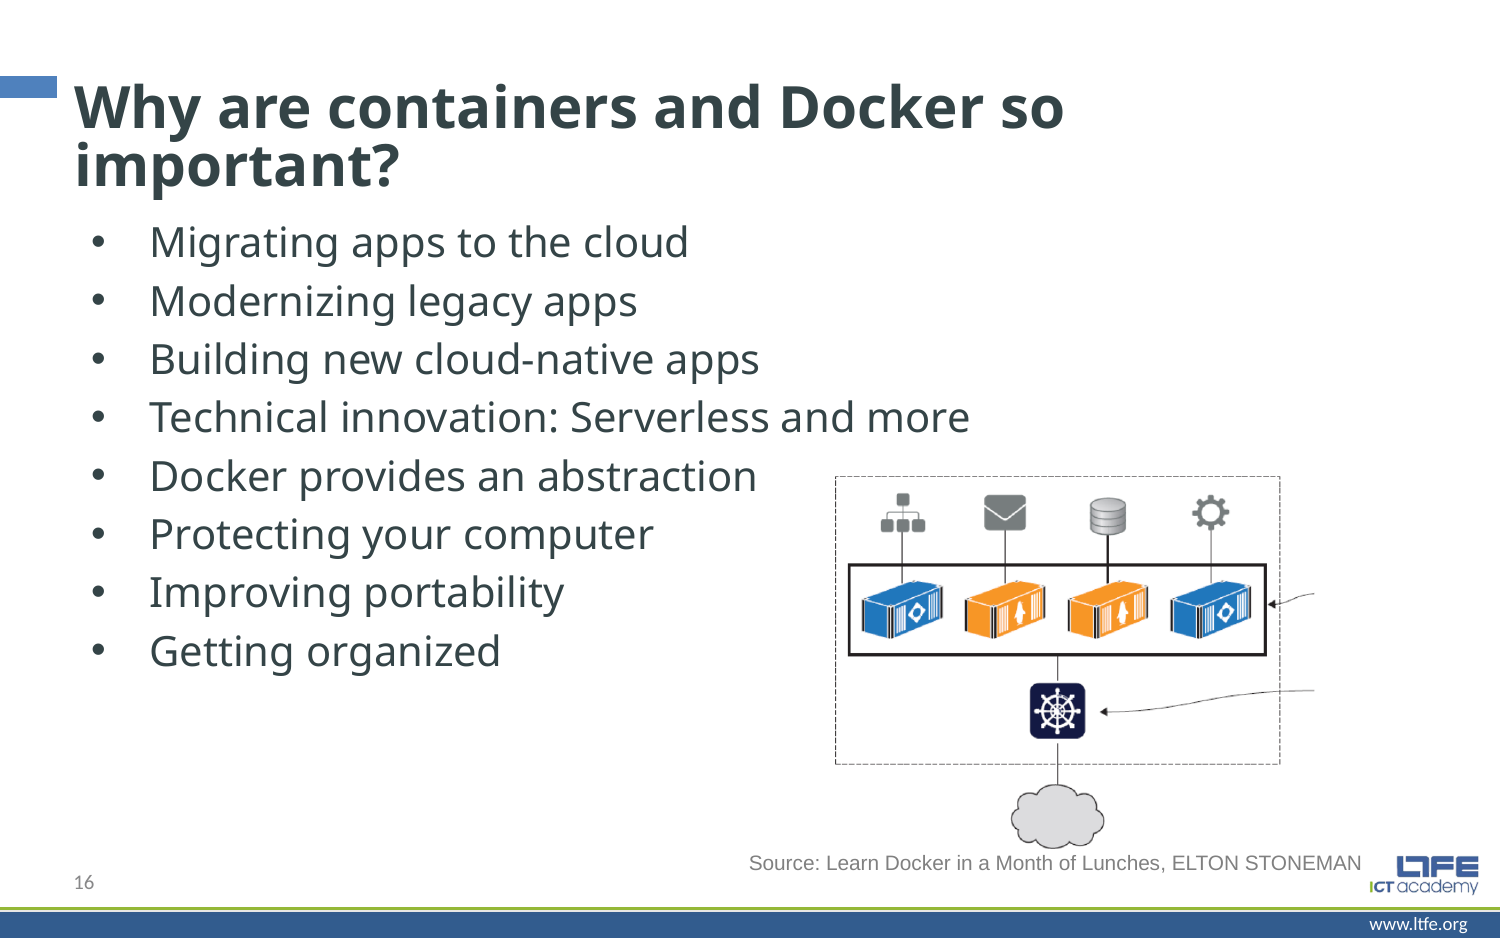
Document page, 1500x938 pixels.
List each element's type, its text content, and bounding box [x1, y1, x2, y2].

slide_number 16 [58, 856, 199, 907]
list Migrating apps to the cloud Modernizing legacy apps Building new cloud-native apps Technical innovation: Serverless and more Docker provides an abstraction Protecting your computer Improving portability Getting organized [59, 208, 1392, 831]
text_box Source: Learn Docker in a Month of Lunches, ELTON STONEMAN [734, 841, 1500, 882]
title Why are containers and Docker so important? [59, 75, 1410, 209]
picture [0, 0, 1500, 938]
